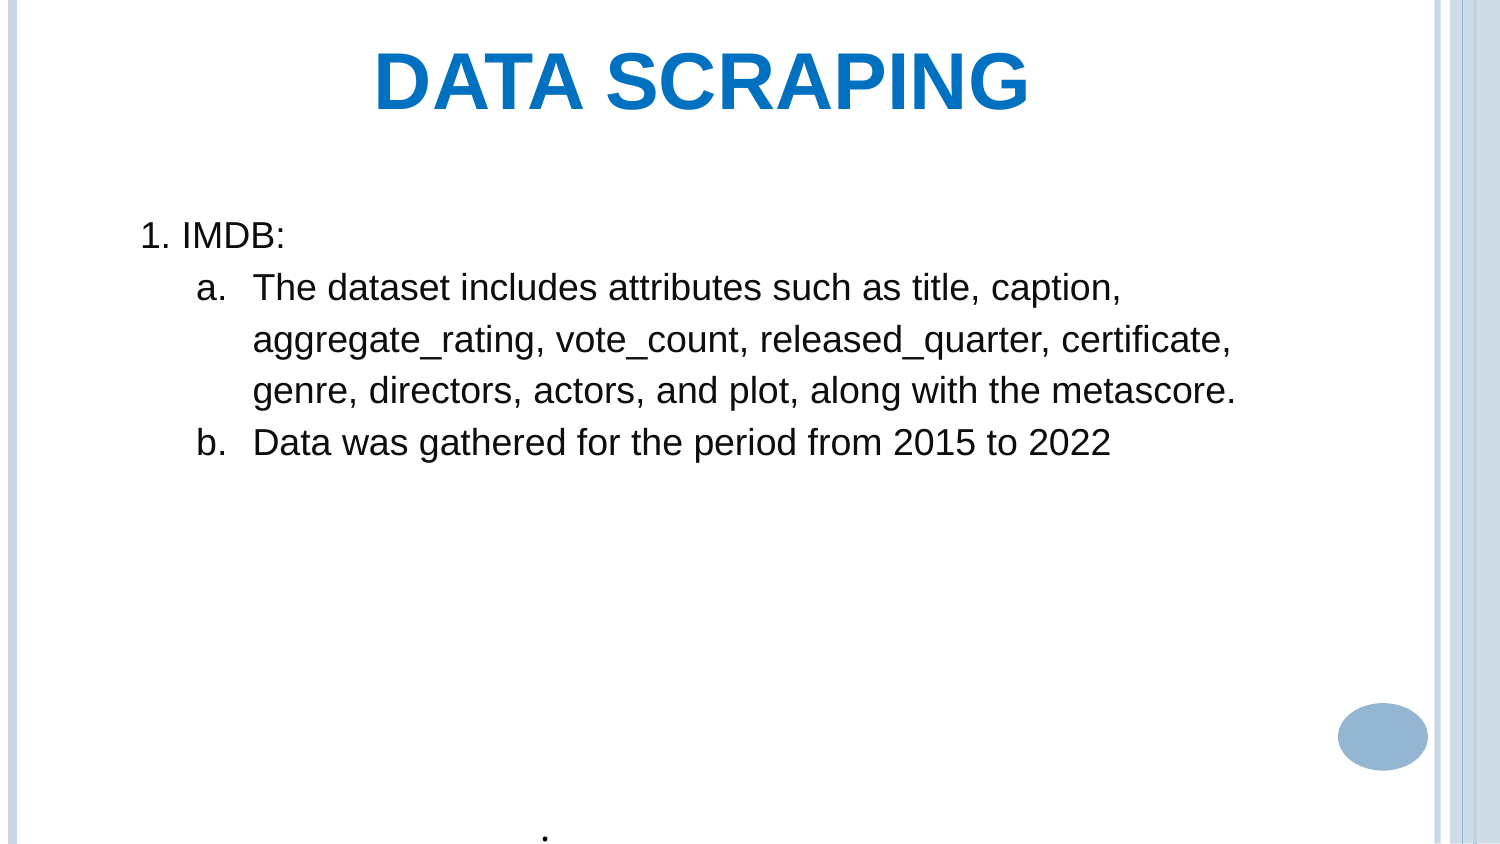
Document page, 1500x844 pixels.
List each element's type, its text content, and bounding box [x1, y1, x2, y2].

text_box . [525, 796, 1175, 844]
title Data Scraping [87, 20, 1318, 133]
list 1. IMDB: The dataset includes attributes such as title, caption, aggregate_rating, vote_count, released_quarter, certificate, genre, directors, actors, and plot, along with the metascore. Data was gathered for the period from 2015 to 2022 [87, 196, 1318, 751]
